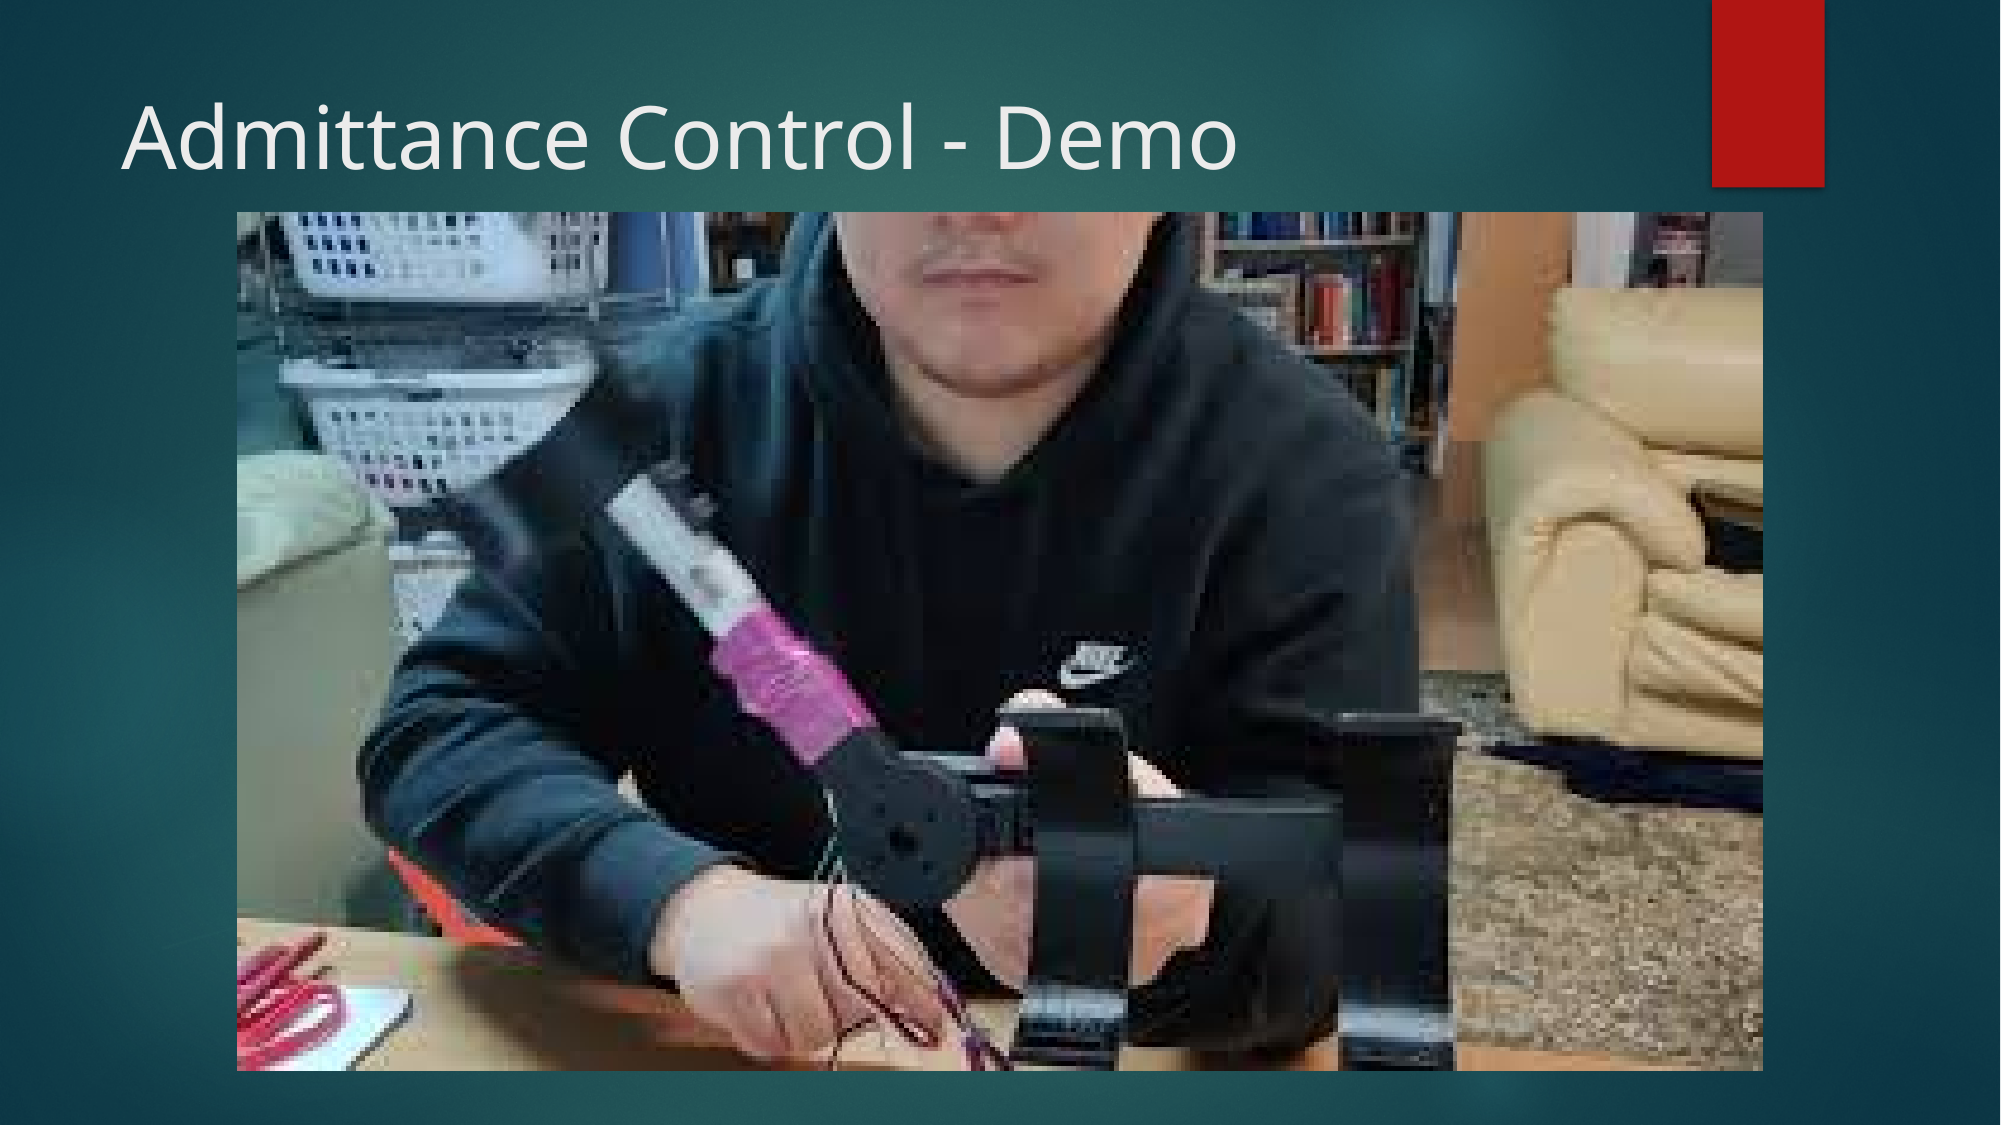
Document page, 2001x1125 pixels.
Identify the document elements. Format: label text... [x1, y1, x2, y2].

title Admittance Control - Demo [106, 74, 1649, 304]
picture [0, 0, 2001, 1125]
